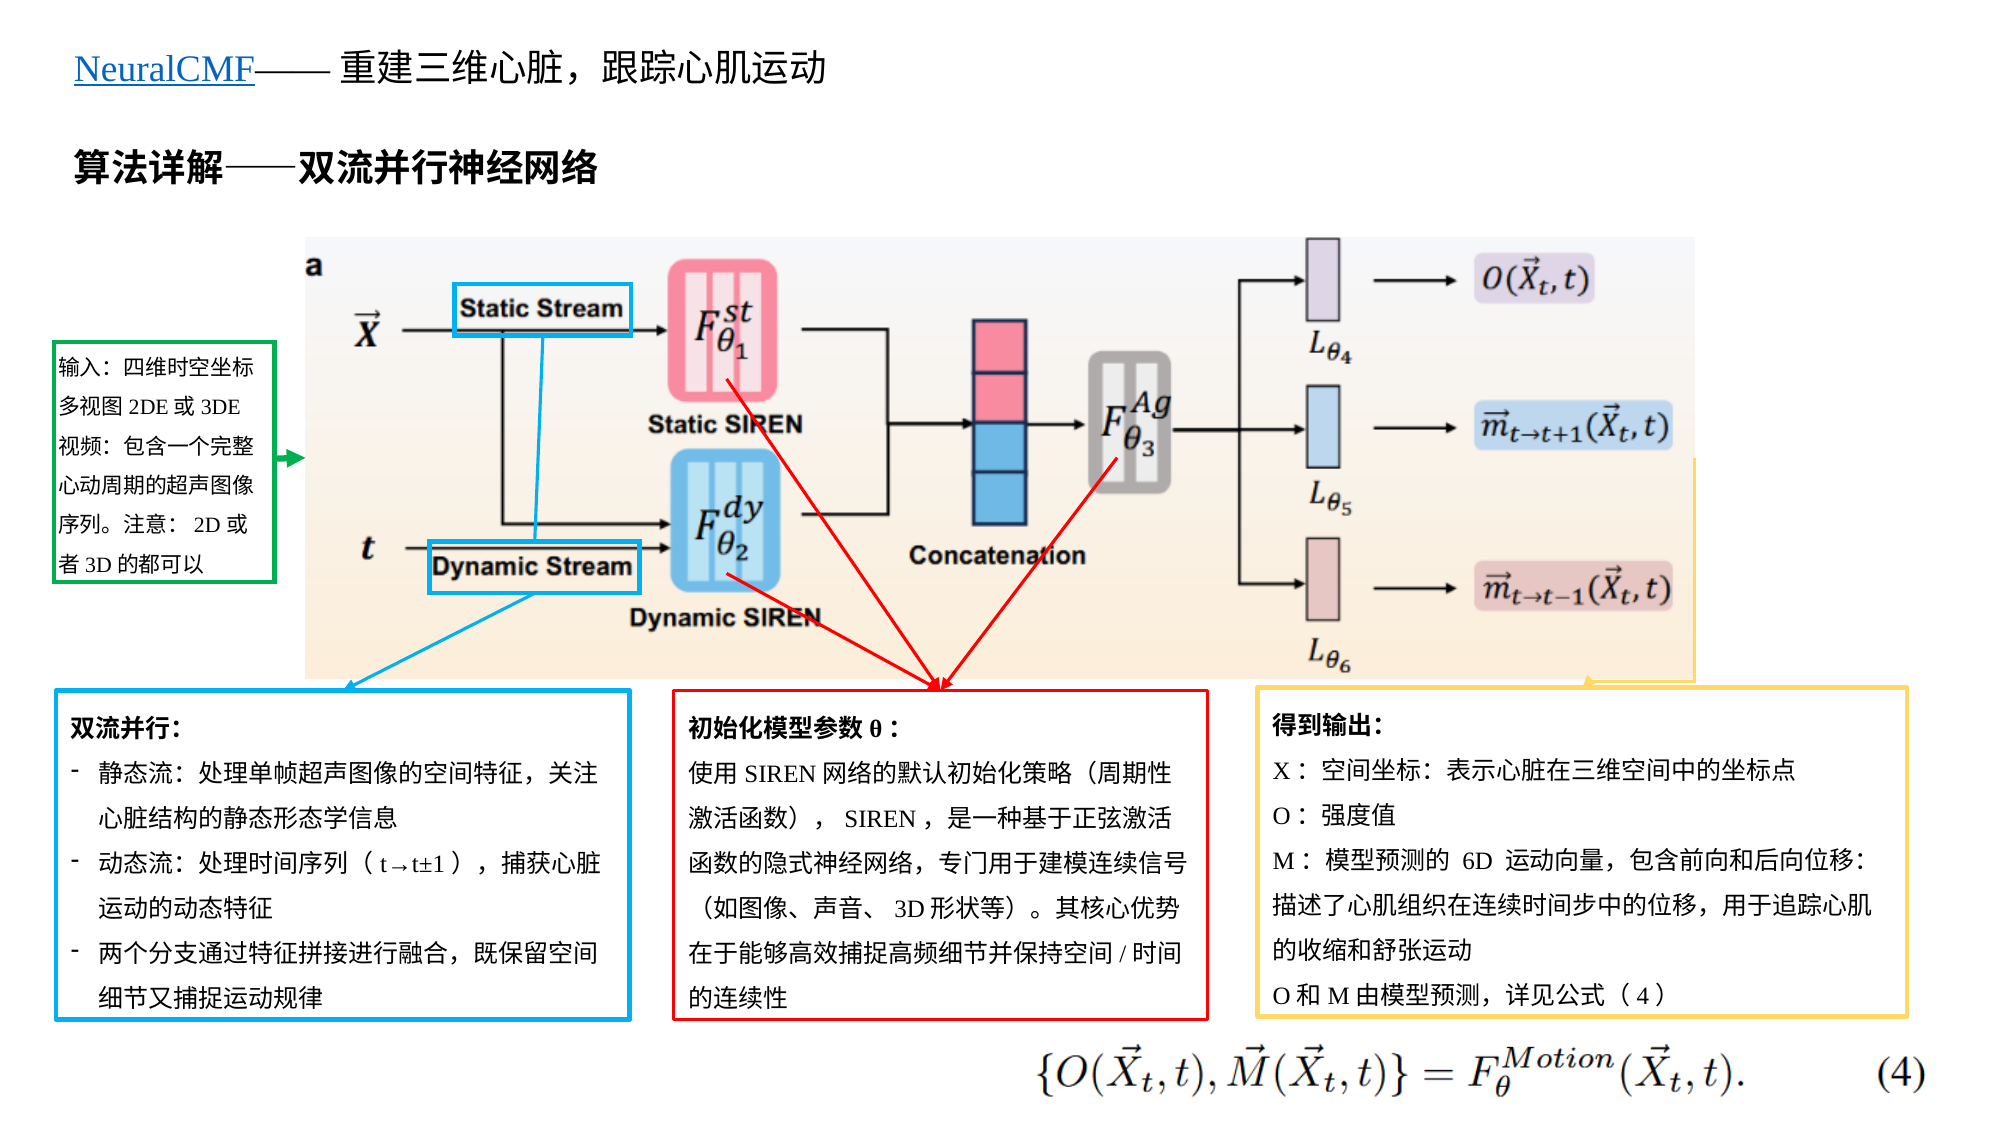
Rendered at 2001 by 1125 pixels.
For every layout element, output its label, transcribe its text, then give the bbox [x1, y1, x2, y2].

text_box [53, 341, 275, 583]
picture [433, 545, 636, 590]
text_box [940, 457, 1118, 691]
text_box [1582, 457, 1695, 688]
text_box 得到输出： X：空间坐标：表示心脏在三维空间中的坐标点 O：强度值 M：模型预测的 ​6D 运动向量，包含前向和后向位移：描述了心肌组织在连续时间步中的位移，用于追踪心肌的收缩和舒张运动 O和M由模型预测，详见公式（4） [1257, 687, 1907, 1017]
text_box NeuralCMF——重建三维心脏，跟踪心肌运动 [59, 36, 1542, 97]
picture [1011, 1024, 1935, 1110]
text_box 初始化模型参数θ： 使用SIREN网络的默认初始化策略（周期性激活函数），SIREN，是一种基于正弦激活函数的隐式神经网络，专门用于建模连续信号​（如图像、声音、3D形状等）。其核心优势在于能够高效捕捉高频细节并保持空间/时间的连续性 [673, 690, 1208, 1020]
text_box 双流并行： 静态流：处理单帧超声图像的空间特征，关注心脏结构的静态形态学信息 动态流：处理时间序列（t→t±1），捕获心脏运动的动态特征 两个分支通过特征拼接进行融合，既保留空间细节又捕捉运动规律 [56, 690, 630, 1020]
text_box 算法详解——双流并行神经网络 [59, 137, 1542, 197]
text_box 输入：四维时空坐标 多视图2DE或3DE视频：包含一个完整心动周期的超声图像序列。注意：2D或者3D的都可以 [43, 333, 275, 584]
picture [305, 237, 1695, 679]
picture [458, 287, 628, 332]
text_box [534, 335, 543, 542]
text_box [726, 378, 941, 691]
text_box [342, 593, 535, 691]
